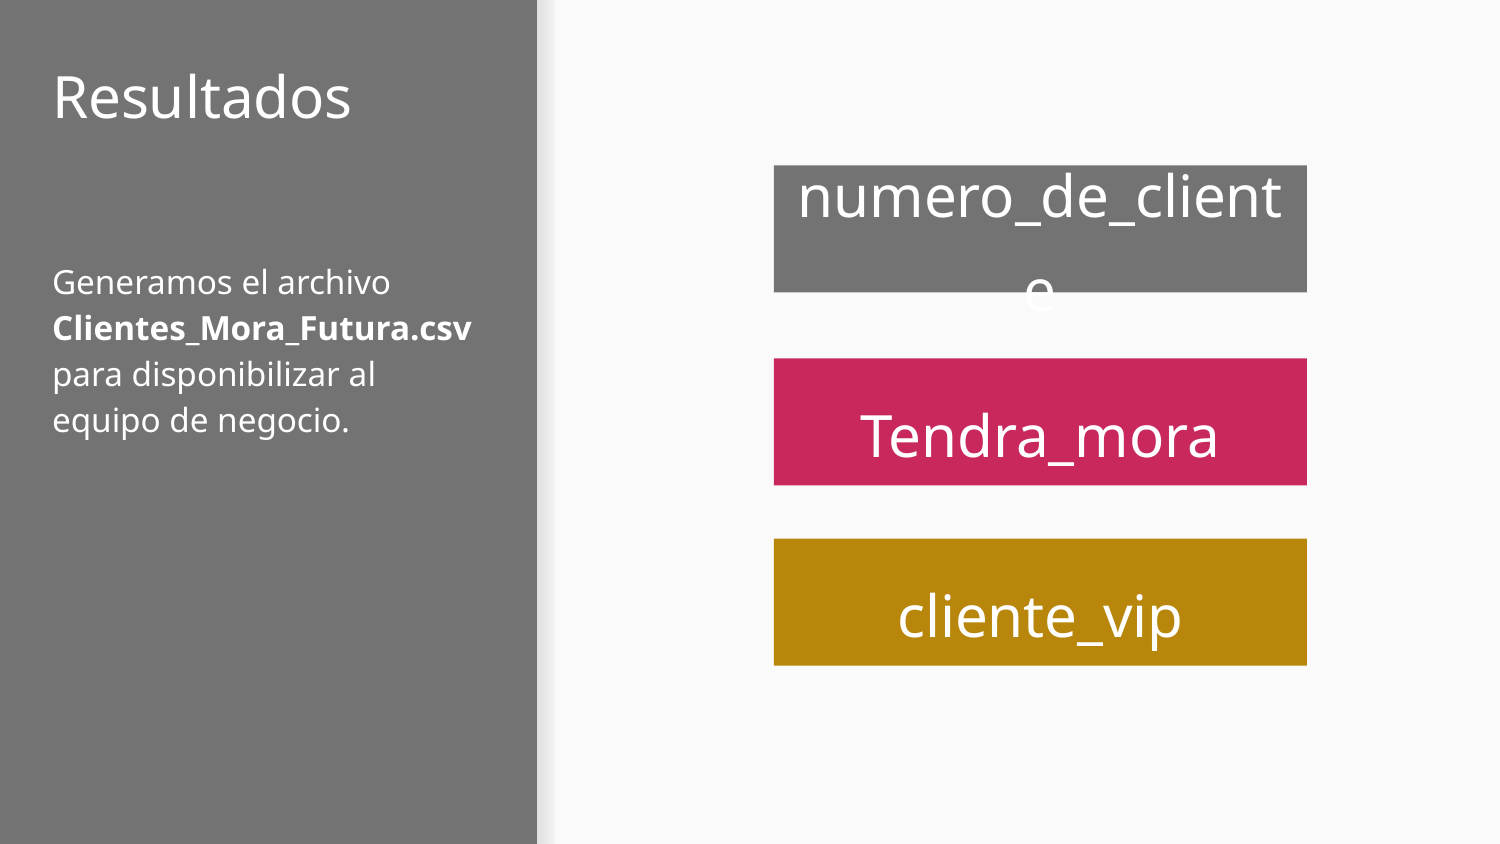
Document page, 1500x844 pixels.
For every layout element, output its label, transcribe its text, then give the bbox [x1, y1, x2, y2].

text_box Tendra_mora [773, 358, 1307, 486]
text_box cliente_vip [773, 538, 1307, 666]
title Resultados [37, 58, 498, 216]
text_box numero_de_cliente [773, 165, 1307, 293]
list Generamos el archivo Clientes_Mora_Futura.csv para disponibilizar al equipo de negocio. [37, 240, 498, 760]
